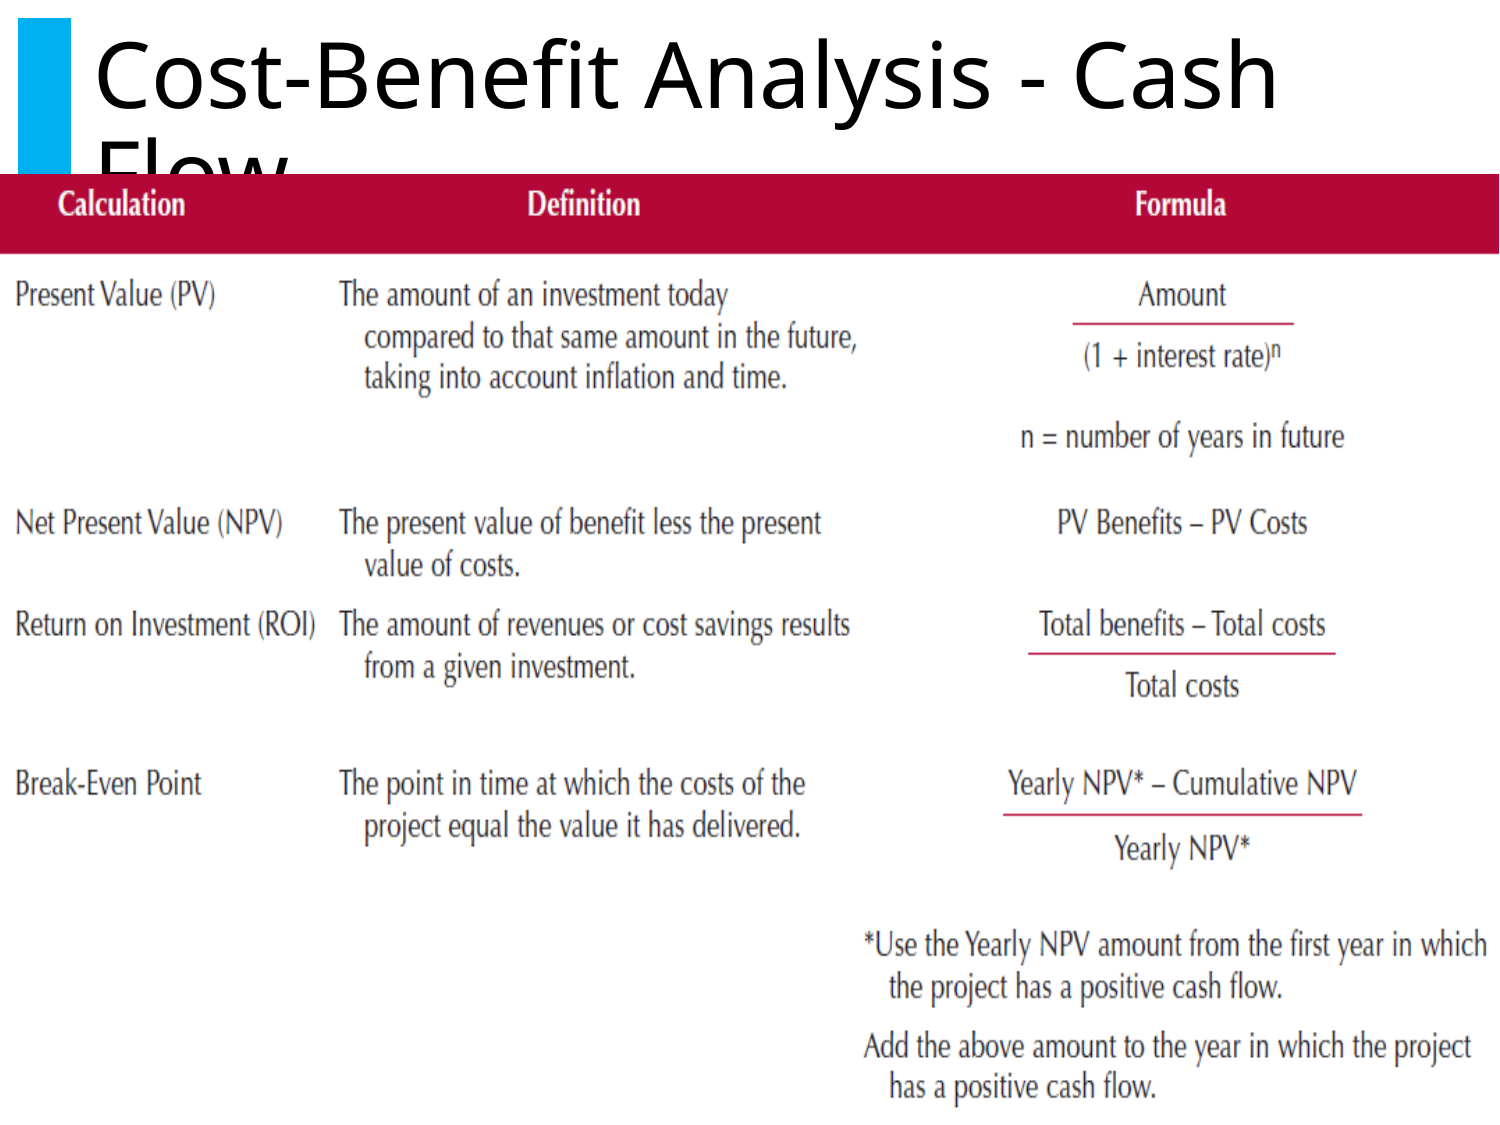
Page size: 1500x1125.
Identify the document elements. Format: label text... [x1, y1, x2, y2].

picture [0, 174, 1500, 1125]
title Cost-Benefit Analysis - Cash Flow [78, 19, 1443, 174]
